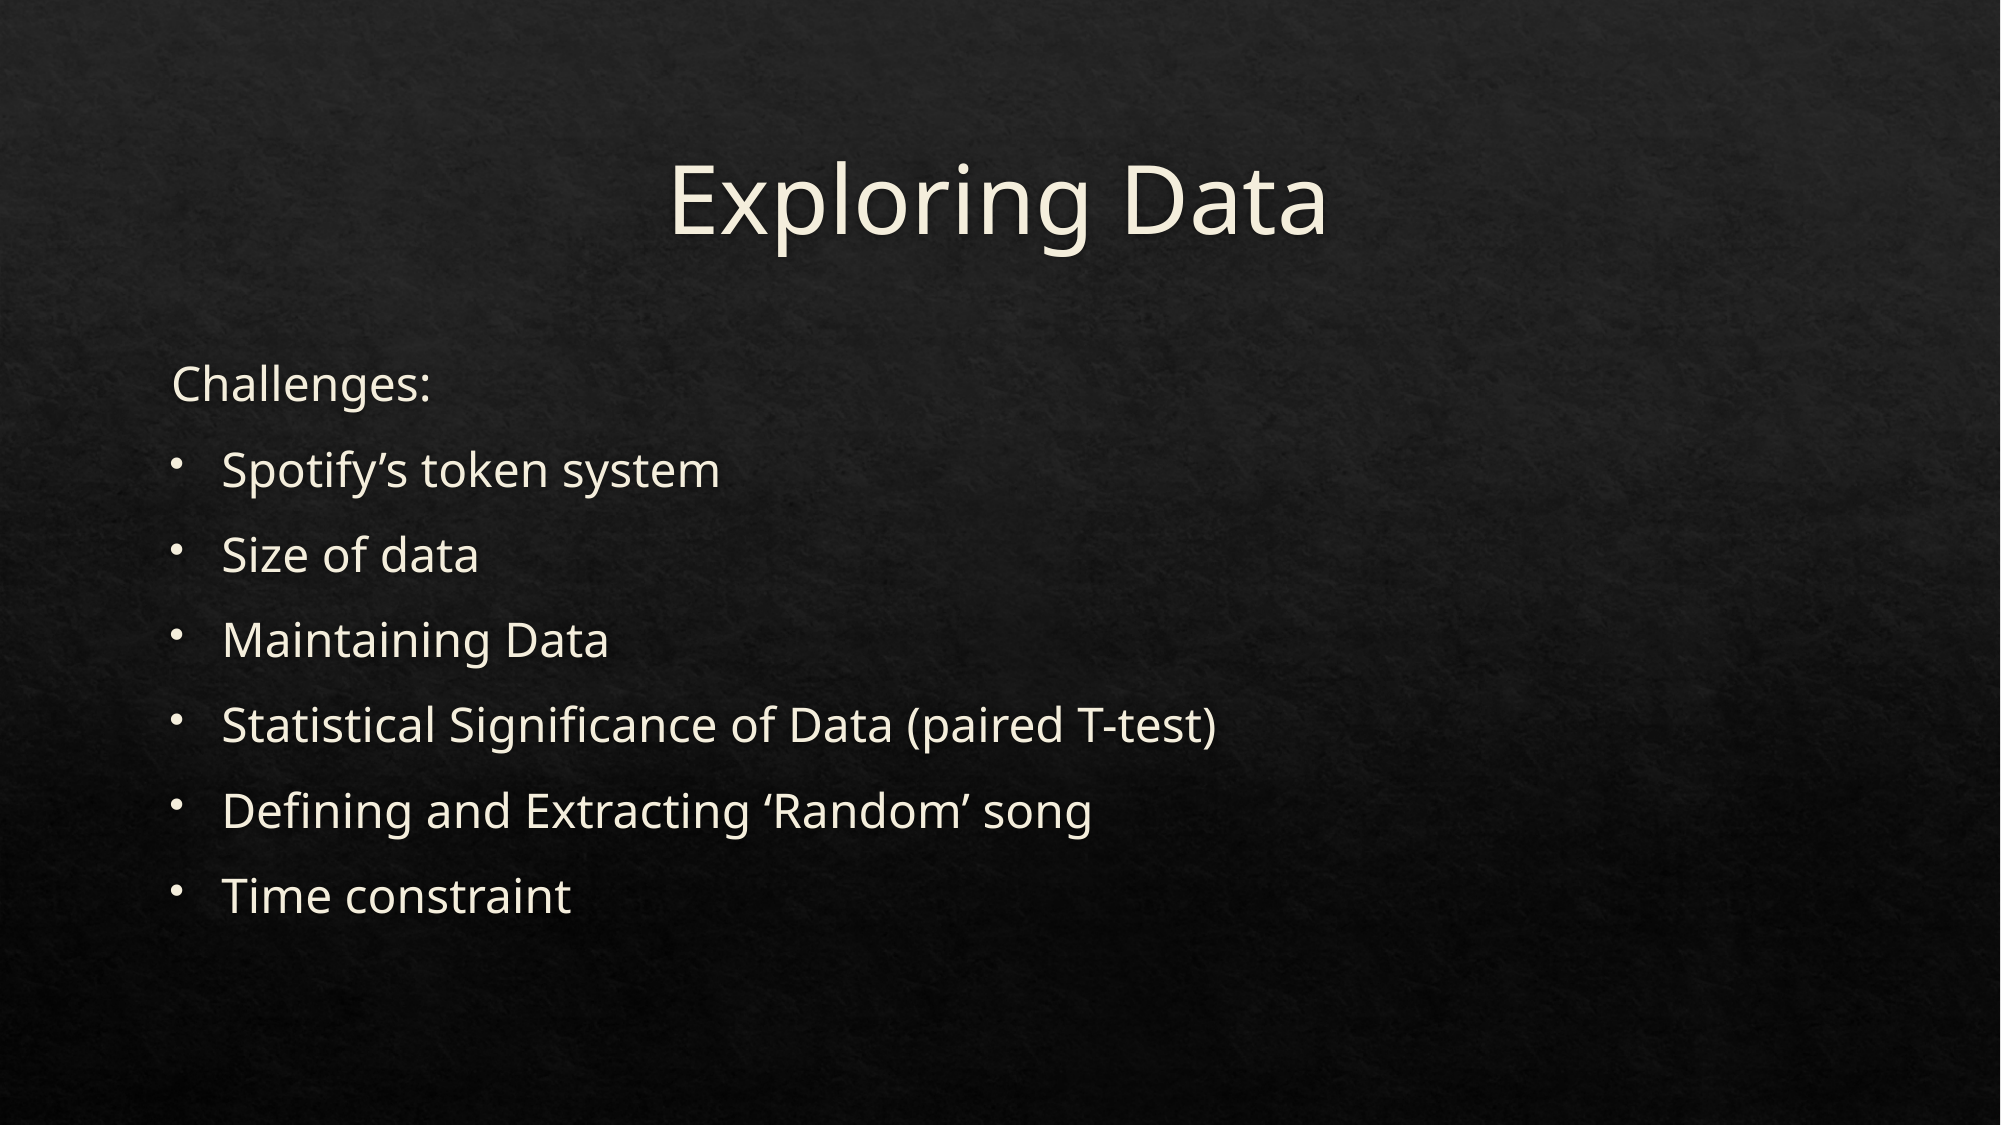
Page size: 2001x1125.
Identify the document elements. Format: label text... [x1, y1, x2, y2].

title Exploring Data [149, 99, 1849, 307]
list Challenges: Spotify’s token system Size of data Maintaining Data Statistical Significance of Data (paired T-test) Defining and Extracting ‘Random’ song Time constraint [149, 340, 1849, 950]
